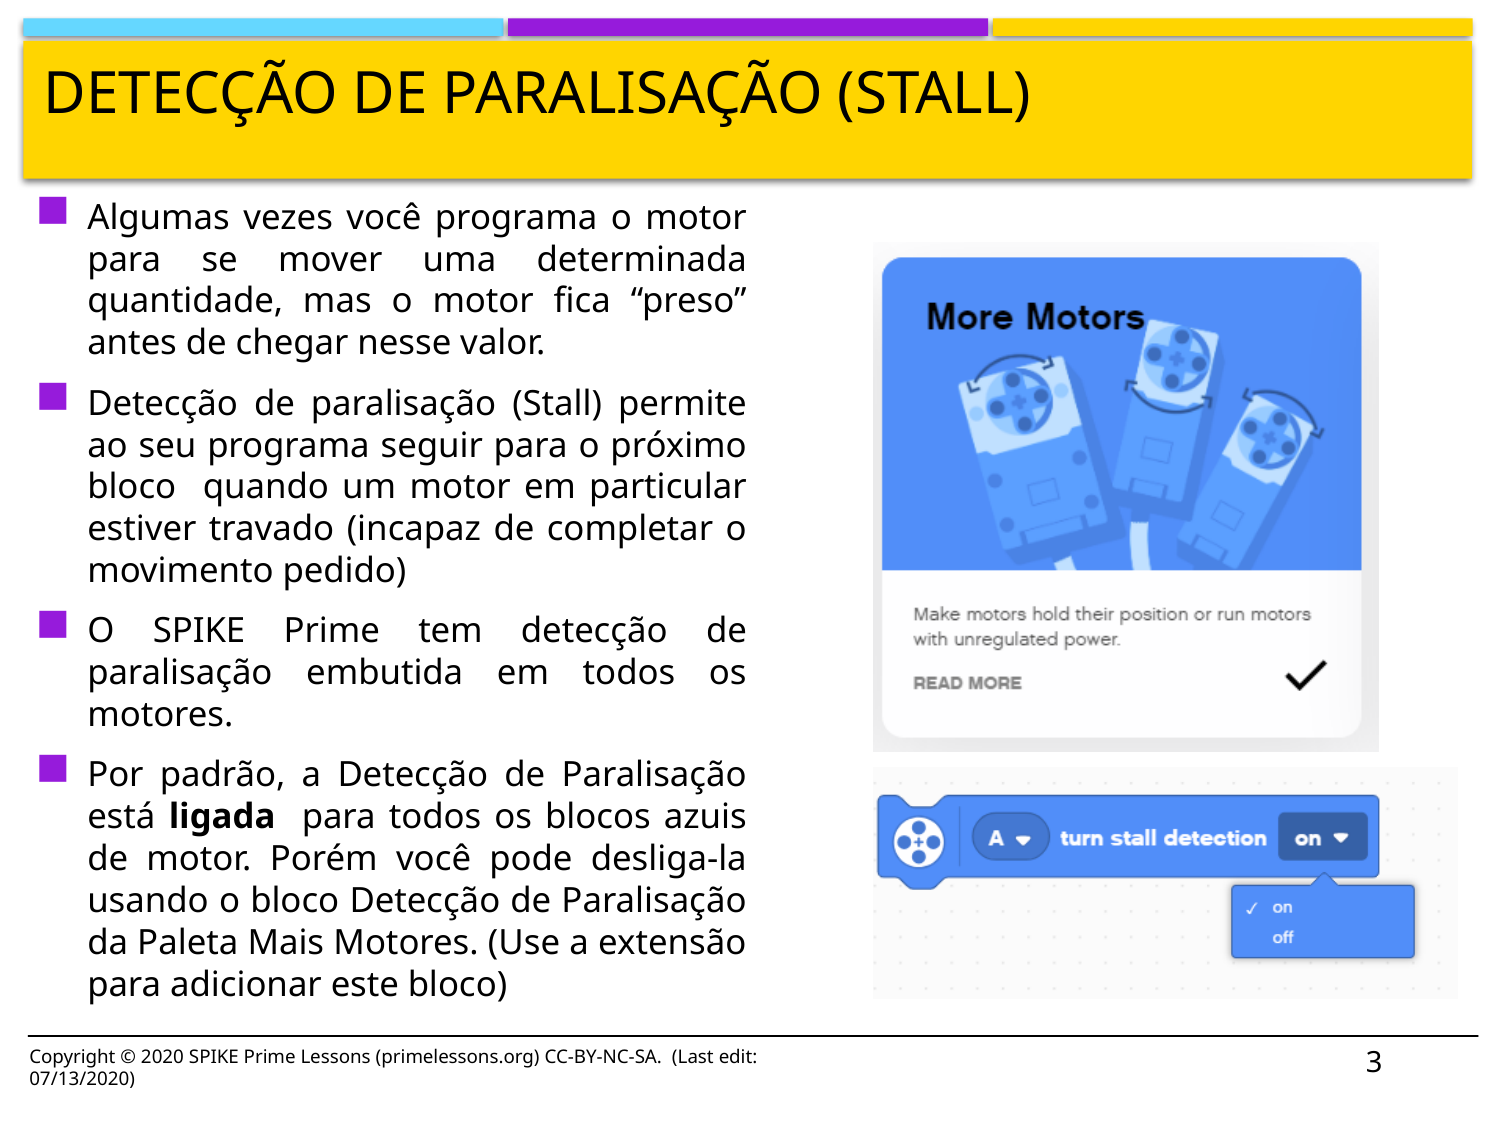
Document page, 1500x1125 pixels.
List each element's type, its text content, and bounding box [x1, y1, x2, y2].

picture [873, 241, 1379, 753]
list Algumas vezes você programa o motor para se mover uma determinada quantidade, mas o motor fica “preso” antes de chegar nesse valor. Detecção de paralisação (Stall) permite ao seu programa seguir para o próximo bloco quando um motor em particular estiver travado (incapaz de completar o movimento pedido) O SPIKE Prime tem detecção de paralisação embutida em todos os motores. Por padrão, a Detecção de Paralisação está ligada para todos os blocos azuis de motor. Porém você pode desliga-la usando o bloco Detecção de Paralisação da Paleta Mais Motores. (Use a extensão para adicionar este bloco) [25, 187, 763, 1021]
picture [873, 766, 1458, 999]
slide_number 3 [1351, 1036, 1478, 1097]
footer Copyright © 2020 SPIKE Prime Lessons (primelessons.org) CC-BY-NC-SA. (Last edit: 07/13/2020) [14, 1036, 814, 1097]
title Detecção de paralisação (STALL) [28, 48, 1464, 172]
